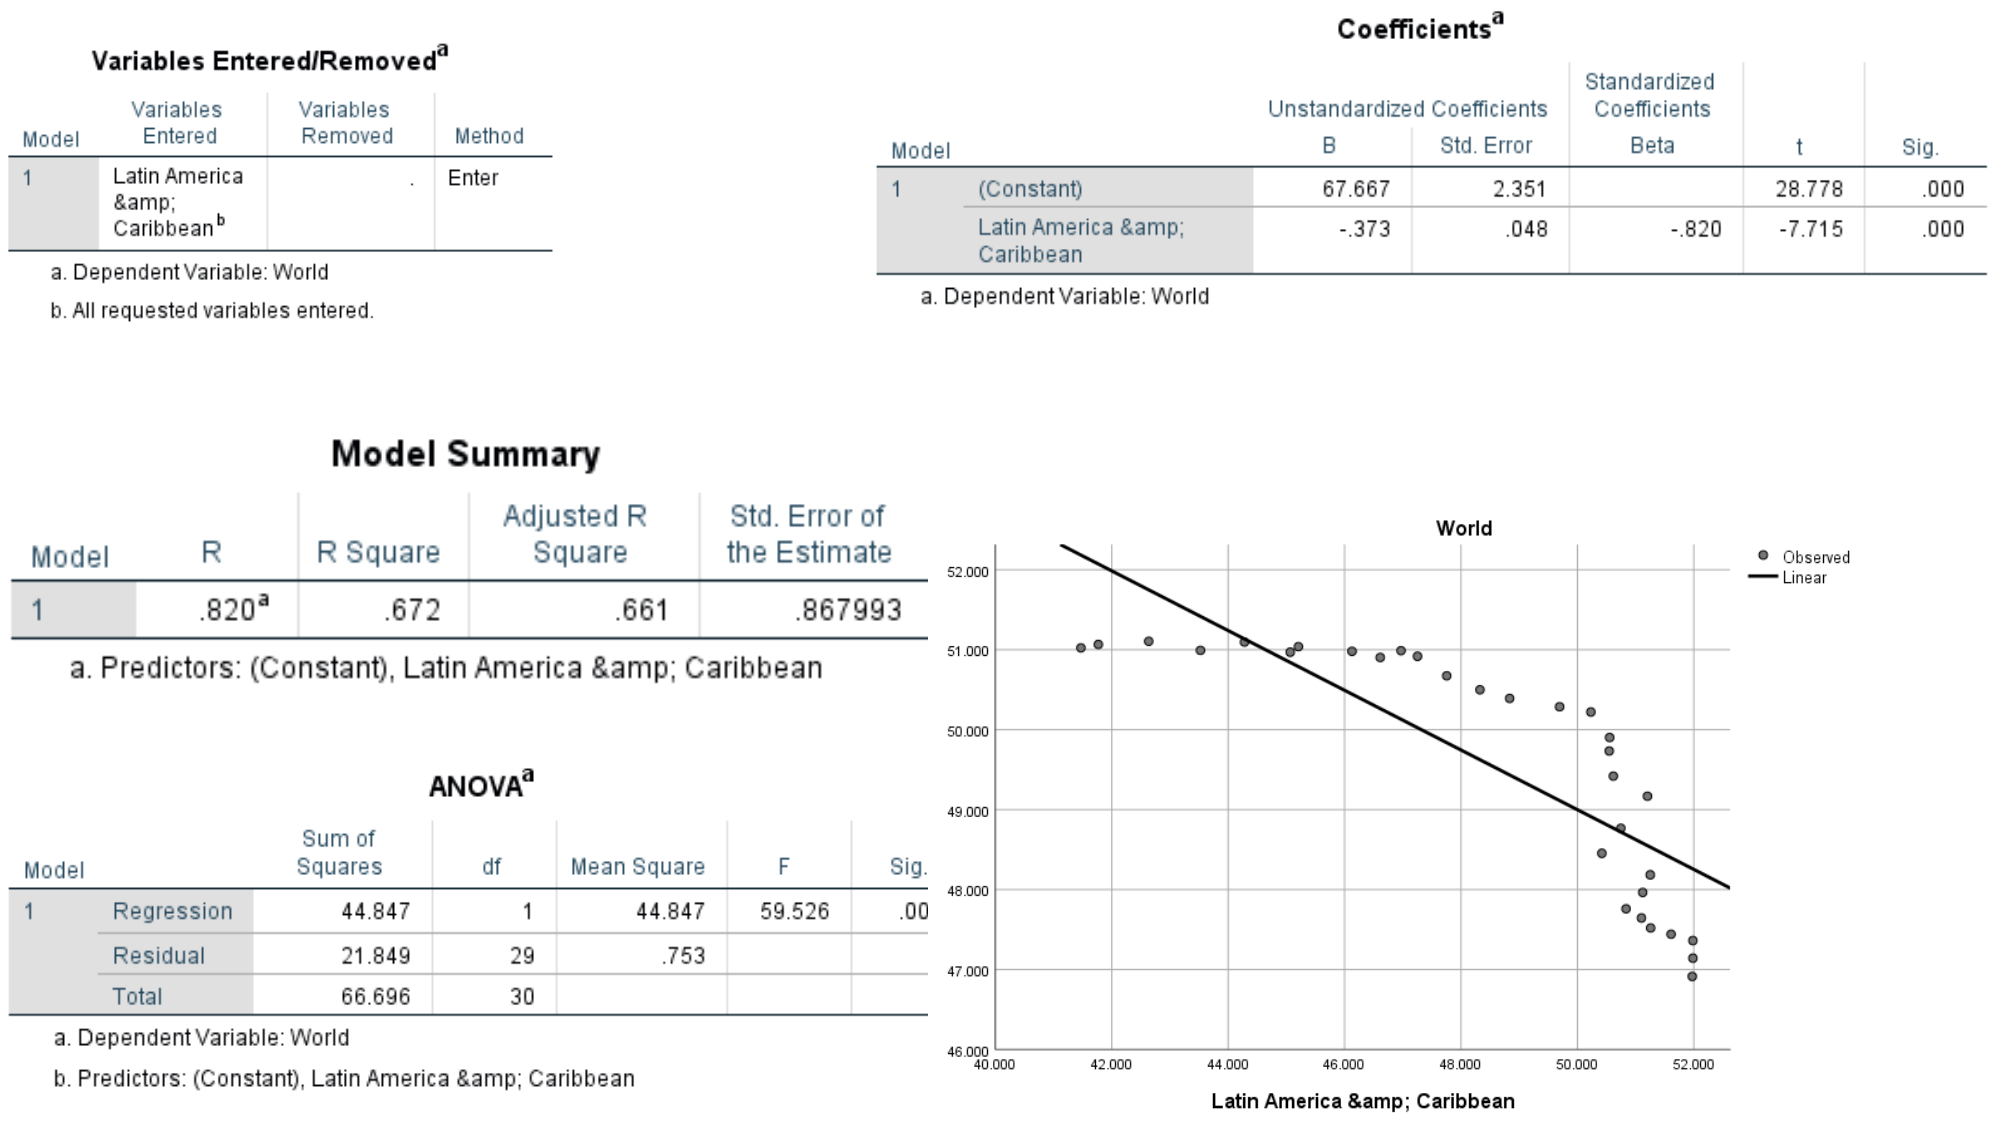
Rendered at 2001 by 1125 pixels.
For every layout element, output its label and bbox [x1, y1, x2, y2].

picture [868, 0, 2000, 328]
picture [0, 414, 2000, 1125]
picture [0, 32, 565, 341]
